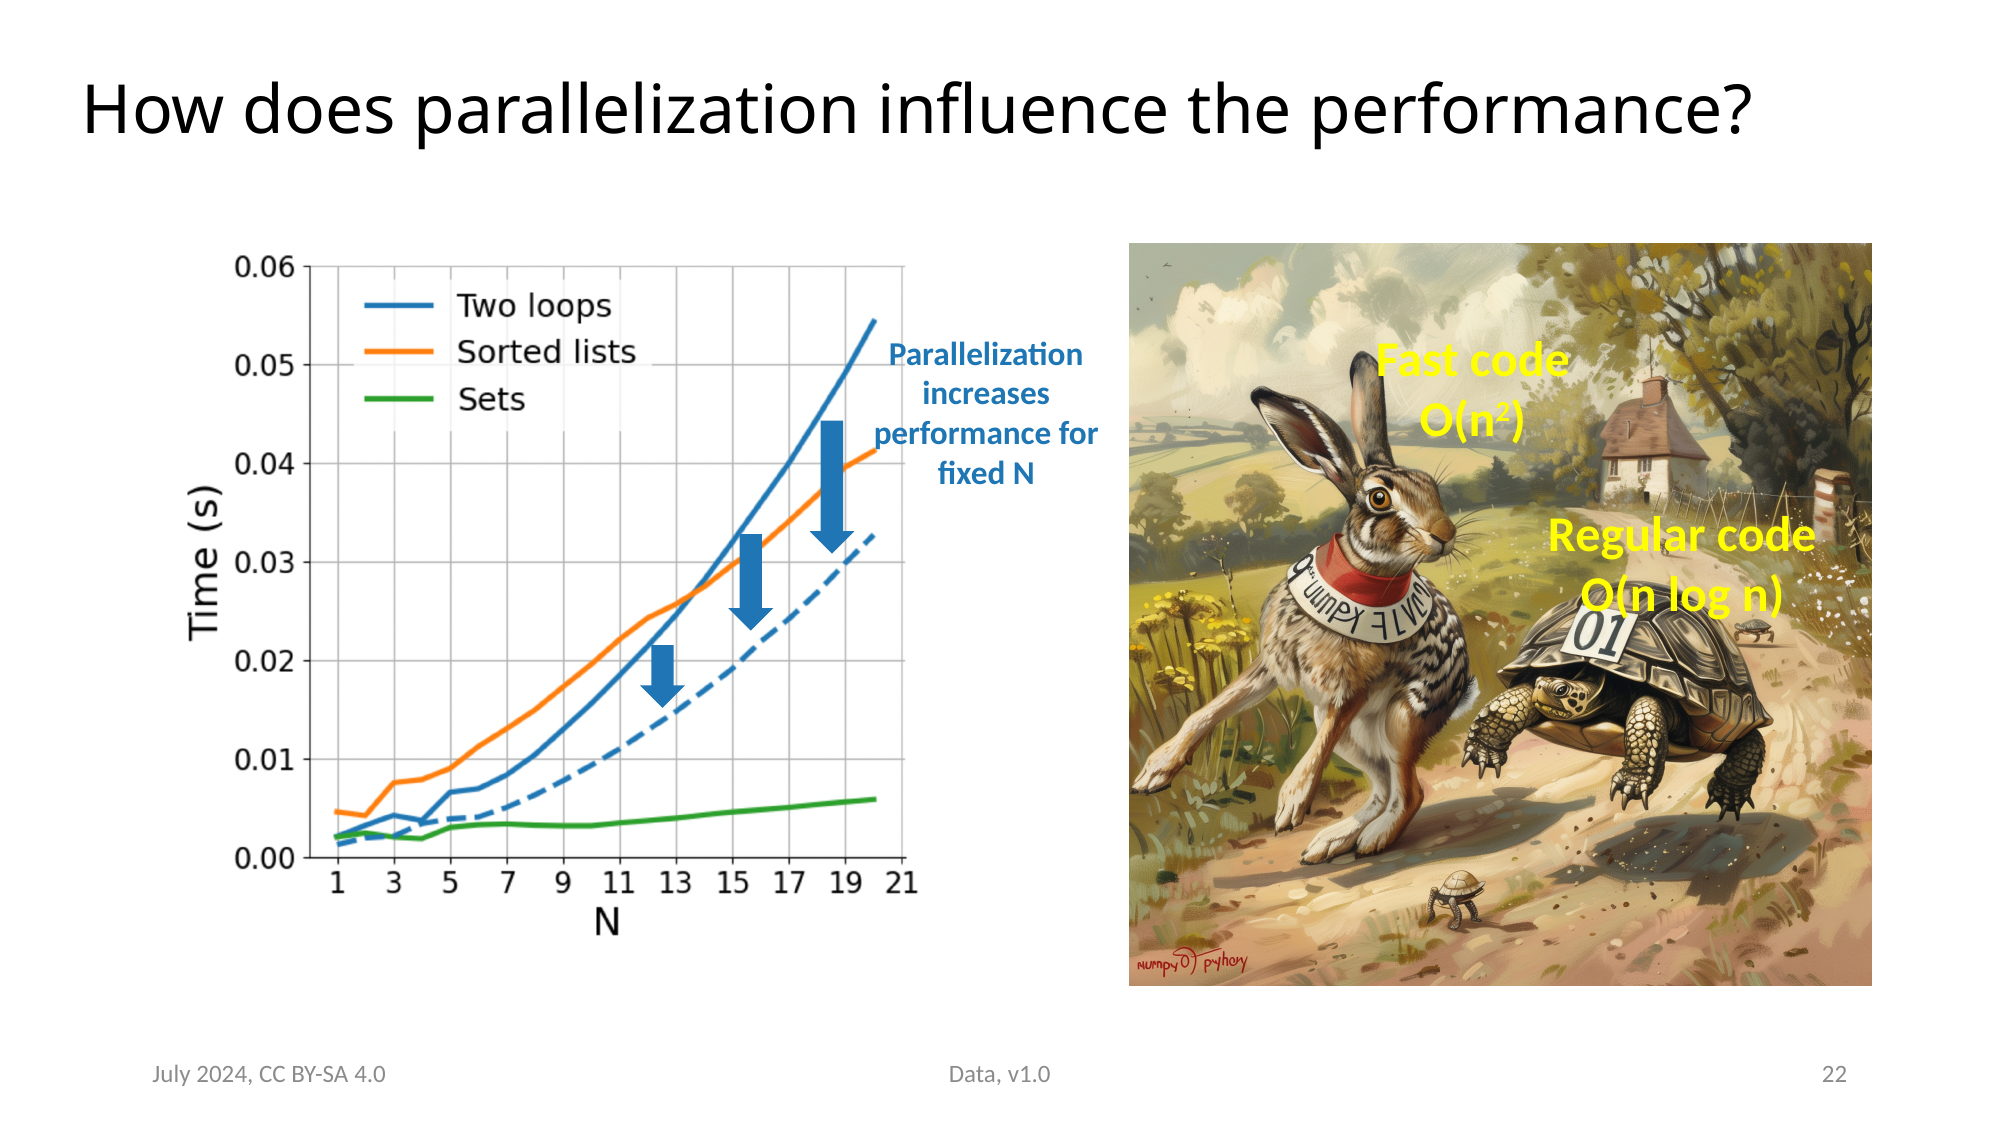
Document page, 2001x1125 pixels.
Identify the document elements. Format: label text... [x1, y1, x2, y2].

picture [161, 243, 926, 952]
footer Data, v1.0 [662, 1042, 1338, 1103]
slide_number 22 [1412, 1042, 1863, 1103]
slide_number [137, 1042, 588, 1103]
picture [1129, 243, 1872, 986]
title How does parallelization influence the performance? [66, 37, 1922, 186]
text_box Parallelization increases performance for fixed N [926, 324, 1119, 499]
